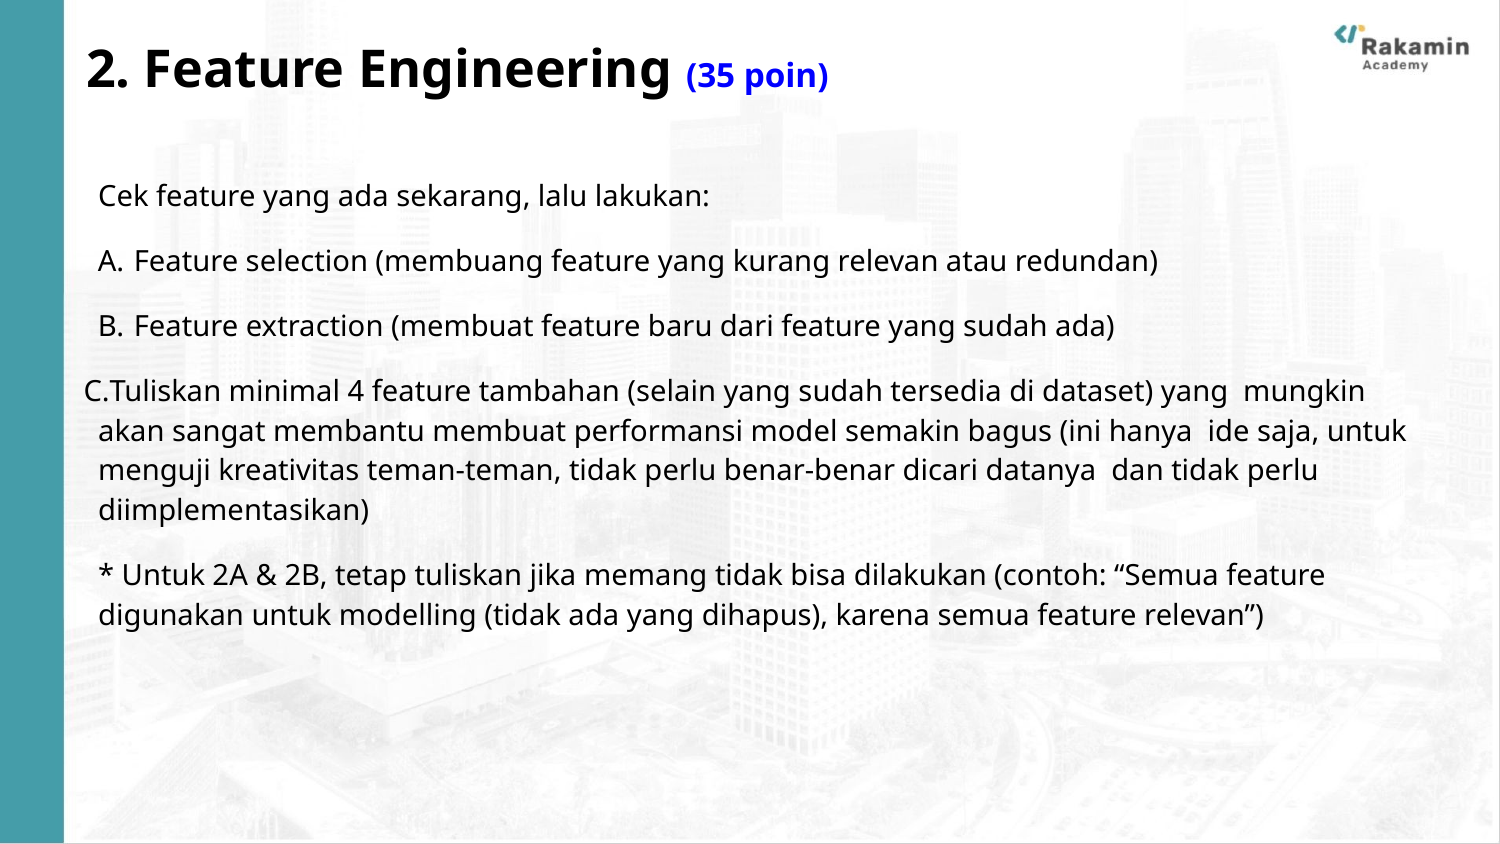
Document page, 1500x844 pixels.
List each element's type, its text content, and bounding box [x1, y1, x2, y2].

picture [0, 0, 1500, 844]
title 2. Feature Engineering (35 poin) [84, 32, 1060, 174]
list Cek feature yang ada sekarang, lalu lakukan: Feature selection (membuang feature yang kurang relevan atau redundan) Feature extraction (membuat feature baru dari feature yang sudah ada) Tuliskan minimal 4 feature tambahan (selain yang sudah tersedia di dataset) yang mungkin akan sangat membantu membuat performansi model semakin bagus (ini hanya ide saja, untuk menguji kreativitas teman-teman, tidak perlu benar-benar dicari datanya dan tidak perlu diimplementasikan) * Untuk 2A & 2B, tetap tuliskan jika memang tidak bisa dilakukan (contoh: “Semua feature digunakan untuk modelling (tidak ada yang dihapus), karena semua feature relevan”) [78, 174, 1422, 652]
